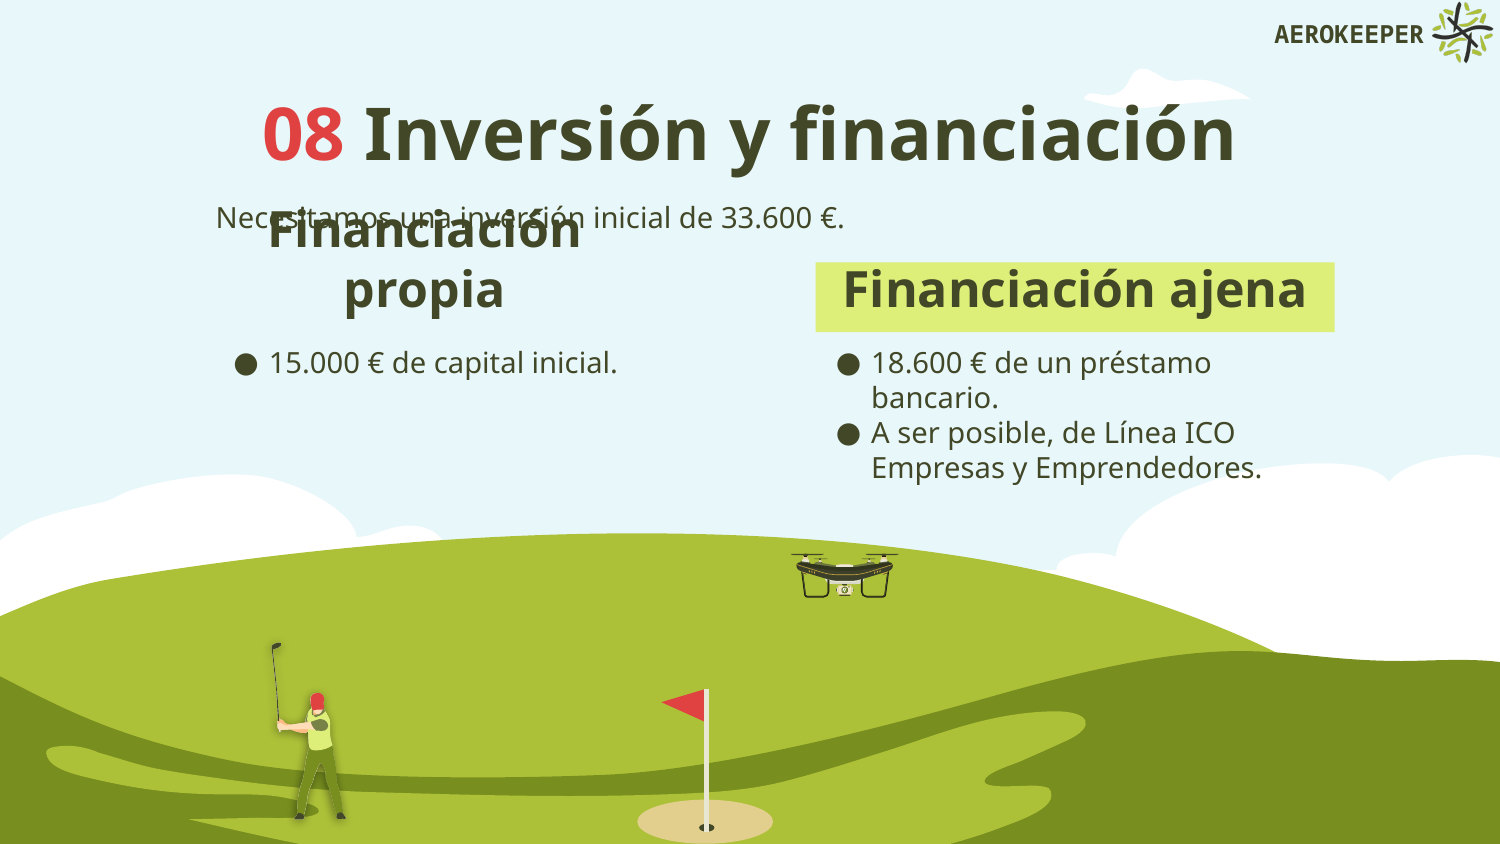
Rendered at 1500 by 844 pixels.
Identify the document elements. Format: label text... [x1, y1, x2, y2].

text_box 18.600 € de un préstamo bancario. A ser posible, de Línea ICO Empresas y Emprendedores. [816, 329, 1336, 497]
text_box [790, 553, 900, 598]
text_box Financiación propia [165, 262, 685, 333]
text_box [636, 689, 774, 844]
text_box AEROKEEPER [1259, 2, 1426, 64]
subtitle Financiación ajena [815, 262, 1335, 333]
picture [1430, 0, 1495, 66]
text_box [270, 642, 347, 820]
text_box 15.000 € de capital inicial. [164, 329, 684, 497]
text_box Necesitamos una inversión inicial de 33.600 €. [200, 184, 1299, 538]
title 08 Inversión y financiación [118, 72, 1382, 167]
